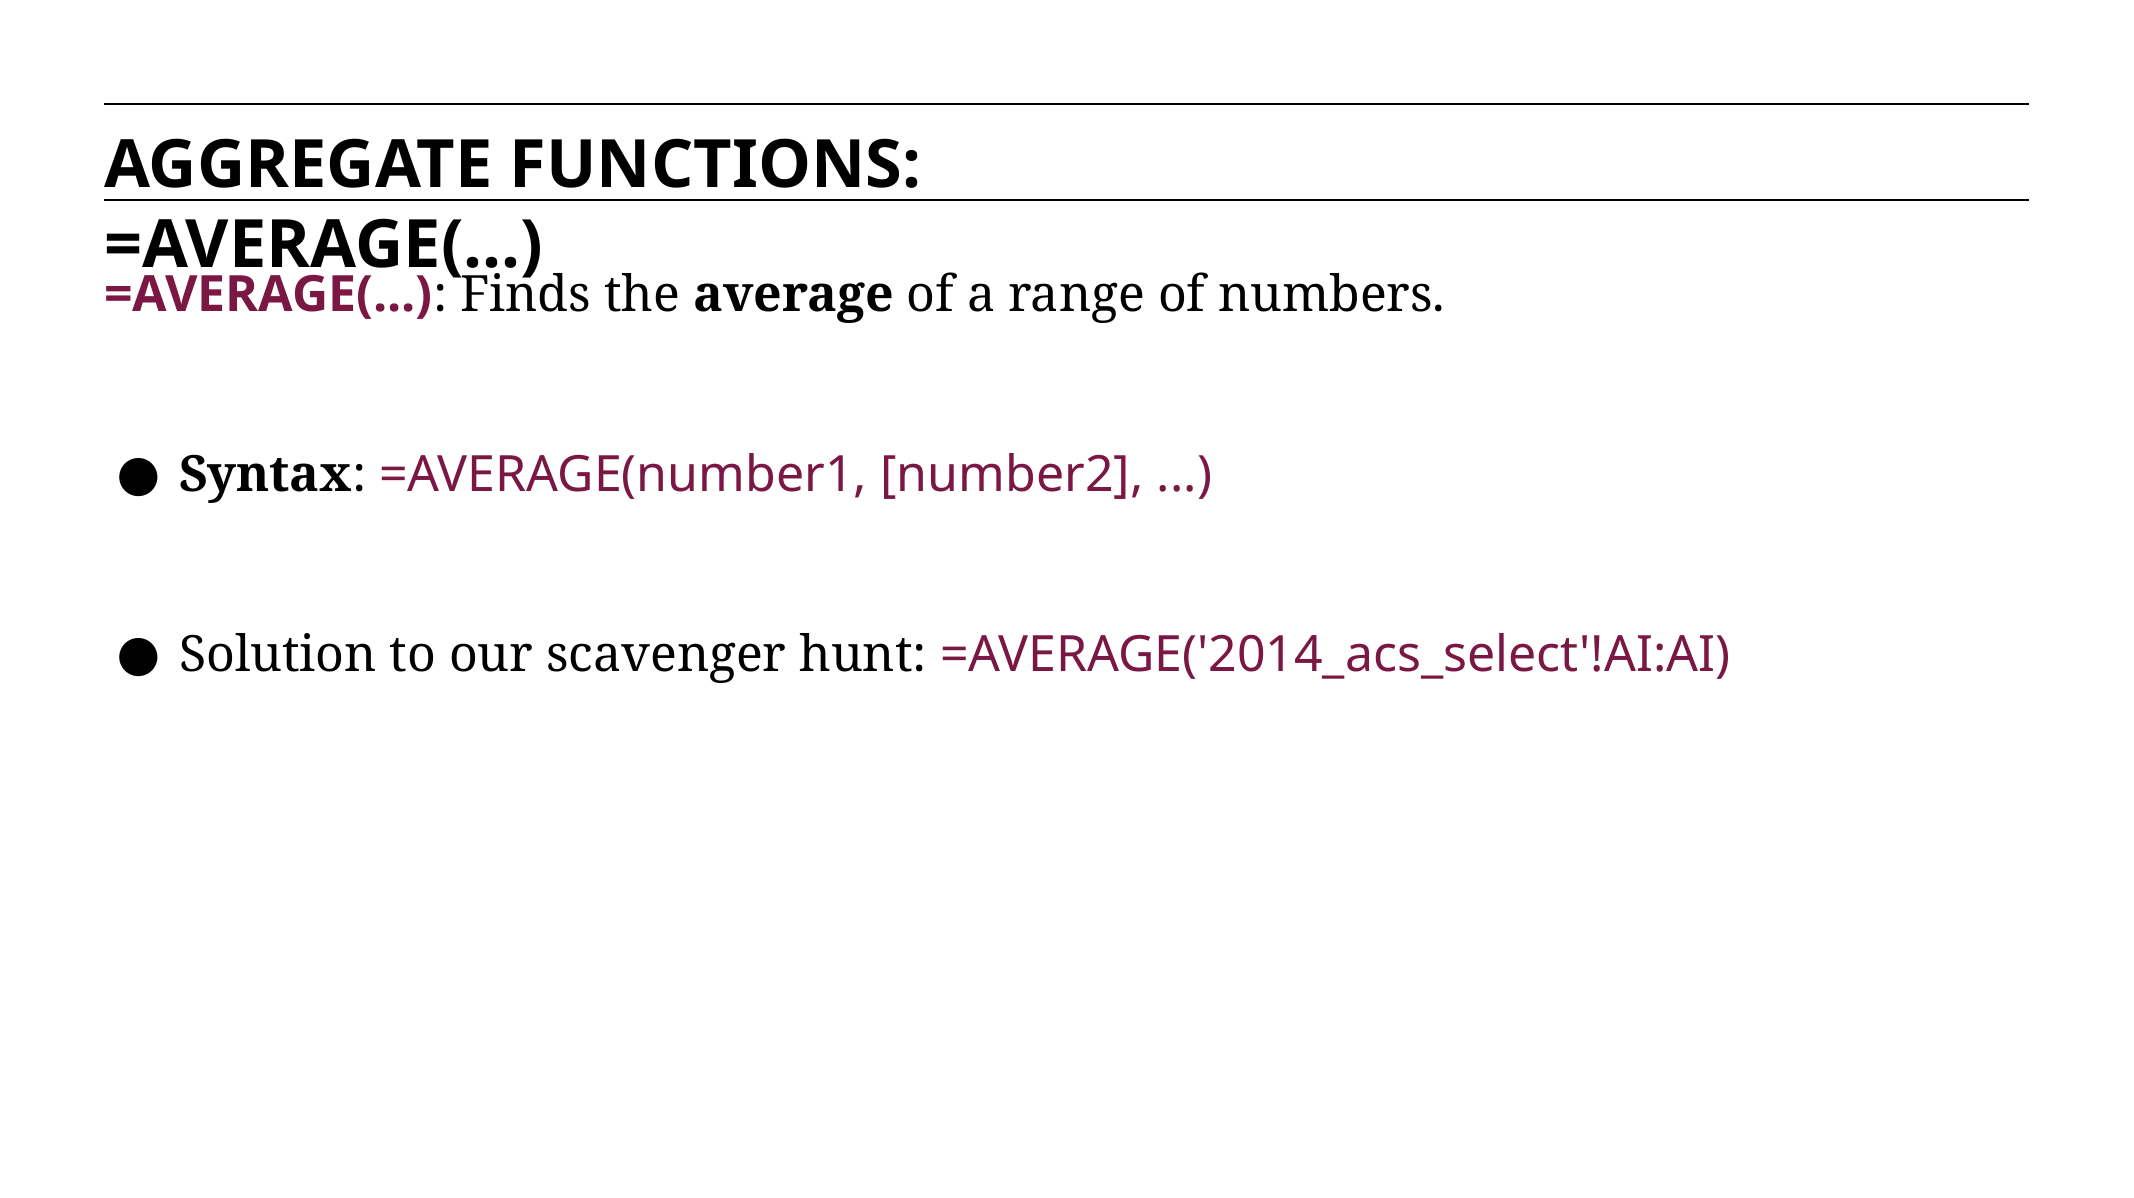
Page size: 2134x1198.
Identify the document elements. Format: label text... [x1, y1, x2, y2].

text_box AGGREGATE FUNCTIONS: =AVERAGE(...) [104, 120, 1371, 192]
list =AVERAGE(...): Finds the average of a range of numbers. Syntax: =AVERAGE(number1, [number2], ...) Solution to our scavenger hunt: =AVERAGE('2014_acs_select'!AI:AI) [104, 192, 2030, 818]
